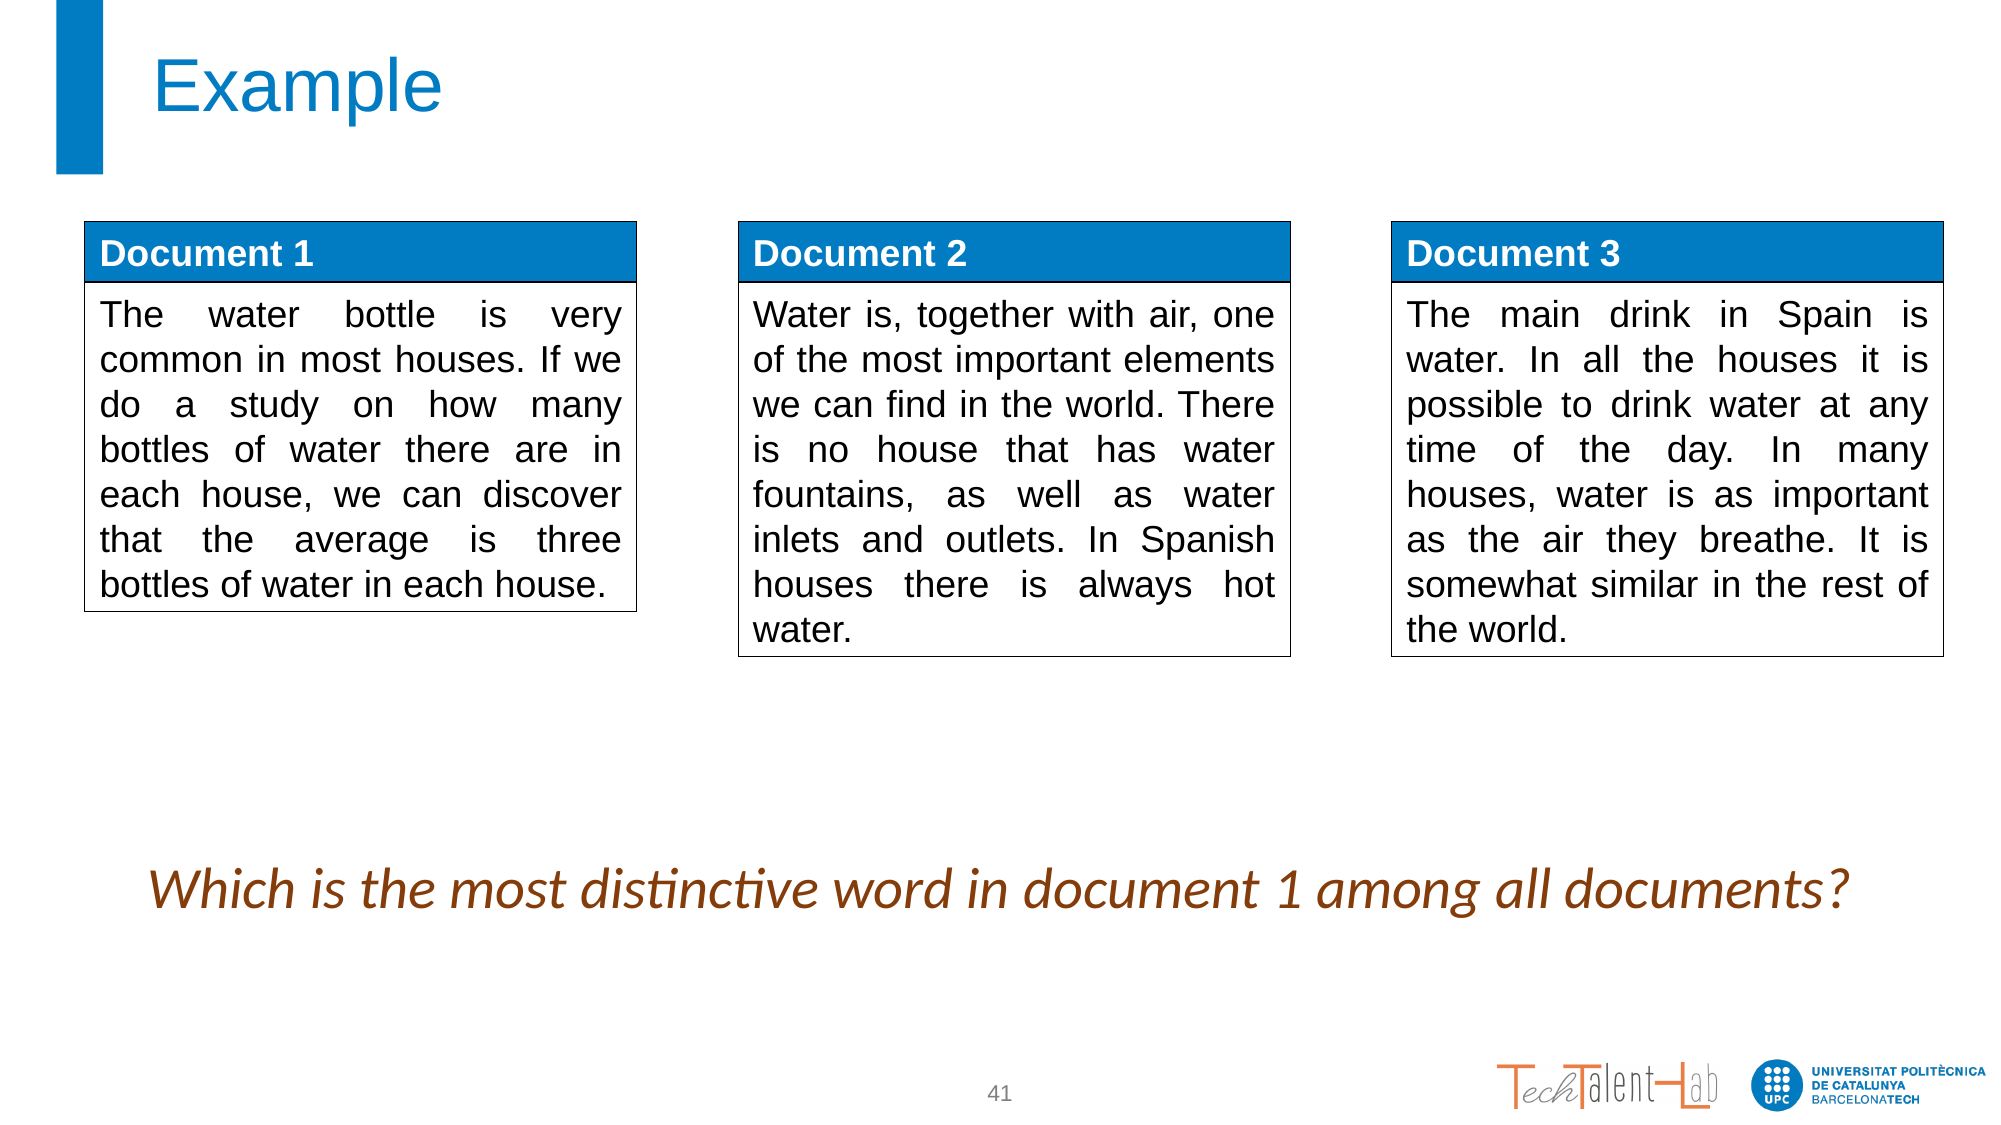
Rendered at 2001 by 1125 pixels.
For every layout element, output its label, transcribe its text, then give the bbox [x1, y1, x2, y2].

text_box Document 2 [738, 221, 1291, 282]
text_box Document 3 [1391, 221, 1944, 282]
title Example [137, 0, 1944, 175]
text_box The main drink in Spain is water. In all the houses it is possible to drink water at any time of the day. In many houses, water is as important as the air they breathe. It is somewhat similar in the rest of the world. [1391, 282, 1944, 657]
text_box Which is the most distinctive word in document 1 among all documents? [132, 842, 1868, 928]
text_box Water is, together with air, one of the most important elements we can find in the world. There is no house that has water fountains, as well as water inlets and outlets. In Spanish houses there is always hot water. [738, 282, 1291, 657]
slide_number 41 [774, 1062, 1225, 1123]
text_box Document 1 [84, 221, 637, 282]
picture [1736, 1045, 2000, 1125]
picture [1497, 1062, 1720, 1109]
text_box The water bottle is very common in most houses. If we do a study on how many bottles of water there are in each house, we can discover that the average is three bottles of water in each house. [84, 282, 637, 612]
